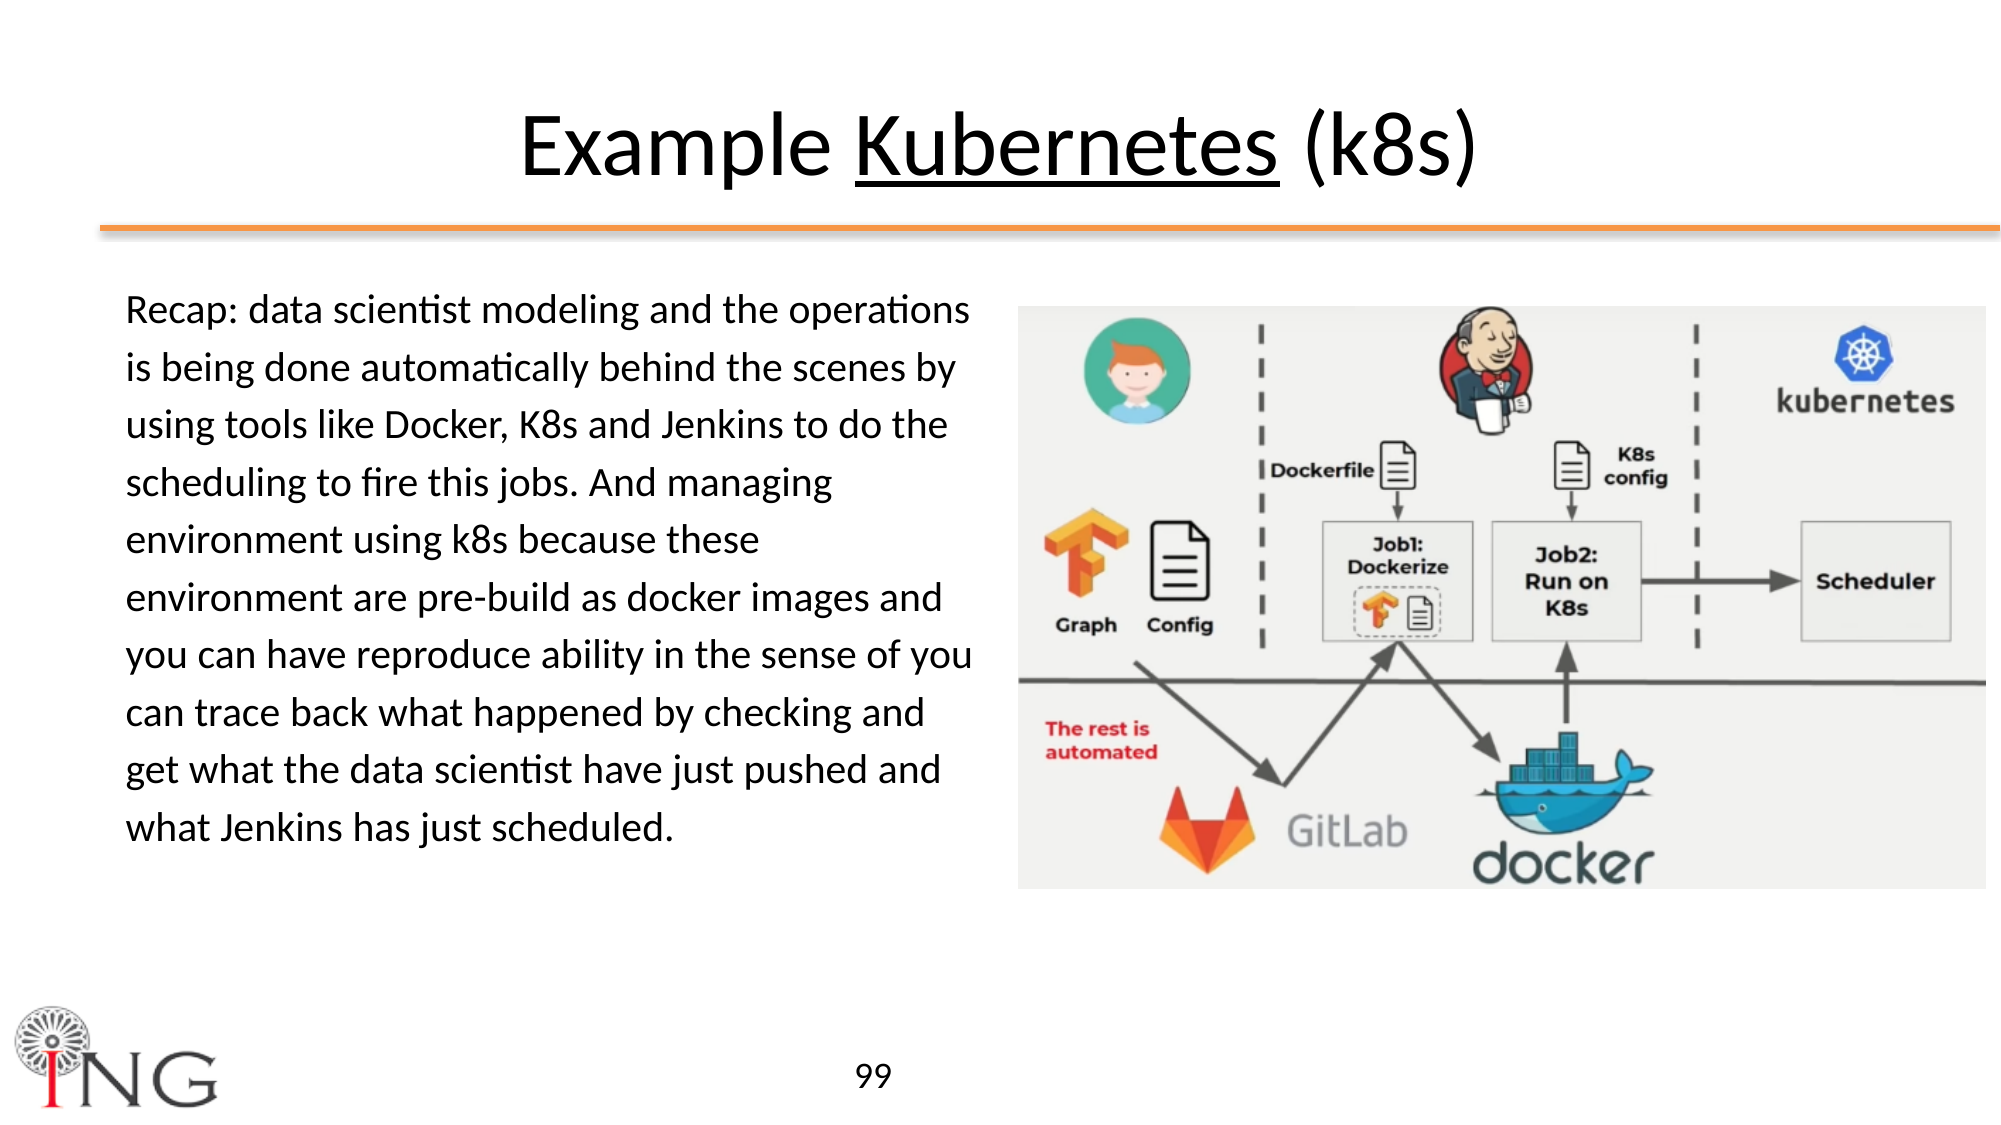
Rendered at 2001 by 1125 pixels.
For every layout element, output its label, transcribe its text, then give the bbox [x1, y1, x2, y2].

picture [0, 987, 244, 1125]
picture [1018, 305, 1986, 889]
slide_number ‹#› [839, 1043, 1900, 1104]
text_box Example Kubernetes (k8s) [99, 45, 1900, 233]
list Recap: data scientist modeling and the operations is being done automatically behind the scenes by using tools like Docker, K8s and Jenkins to do the scheduling to fire this jobs. And managing environment using k8s because these environment are pre-build as docker images and you can have reproduce ability in the sense of you can trace back what happened by checking and get what the data scientist have just pushed and what Jenkins has just scheduled. [110, 266, 1000, 1010]
